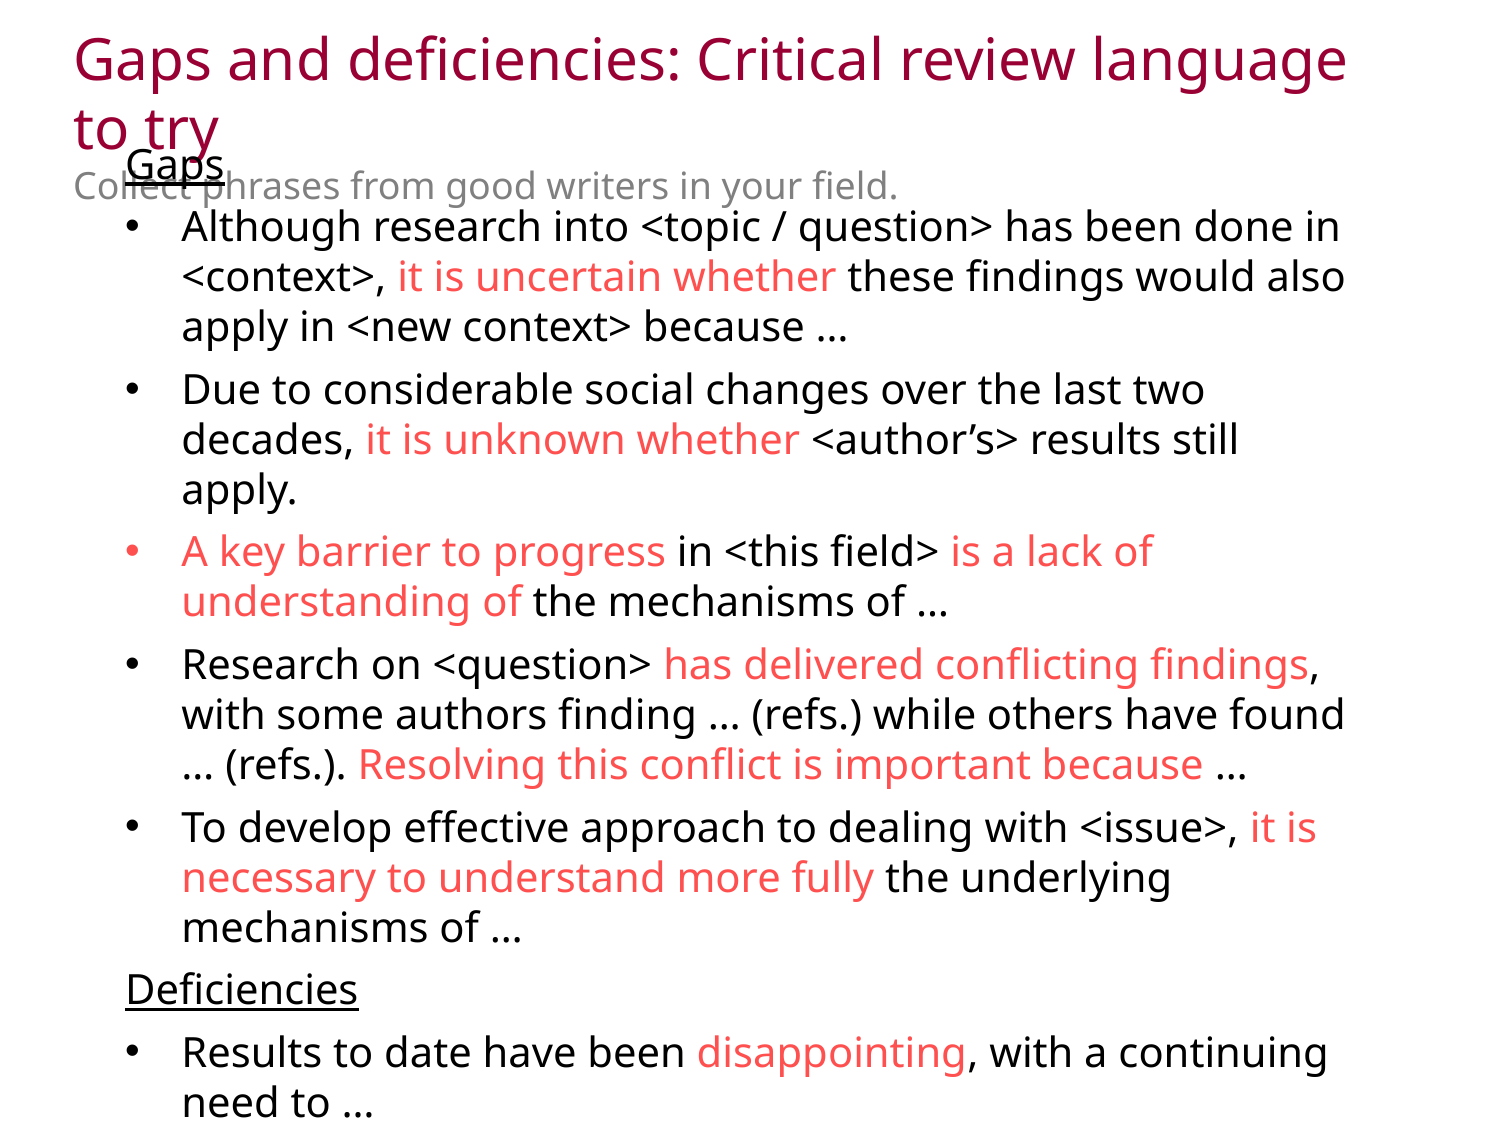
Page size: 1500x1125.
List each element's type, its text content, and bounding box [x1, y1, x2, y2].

text_box Gaps Although research into <topic / question> has been done in <context>, it is uncertain whether these findings would also apply in <new context> because … Due to considerable social changes over the last two decades, it is unknown whether <author’s> results still apply. A key barrier to progress in <this field> is a lack of understanding of the mechanisms of … Research on <question> has delivered conflicting findings, with some authors finding … (refs.) while others have found … (refs.). Resolving this conflict is important because … To develop effective approach to dealing with <issue>, it is necessary to understand more fully the underlying mechanisms of … Deficiencies Results to date have been disappointing, with a continuing need to … Due to <need> it would be valuable to improve current techniques in terms of <criteria>. [110, 130, 1380, 1125]
text_box Gaps and deficiencies: Critical review language to try Collect phrases from good writers in your field. [58, 14, 1380, 214]
